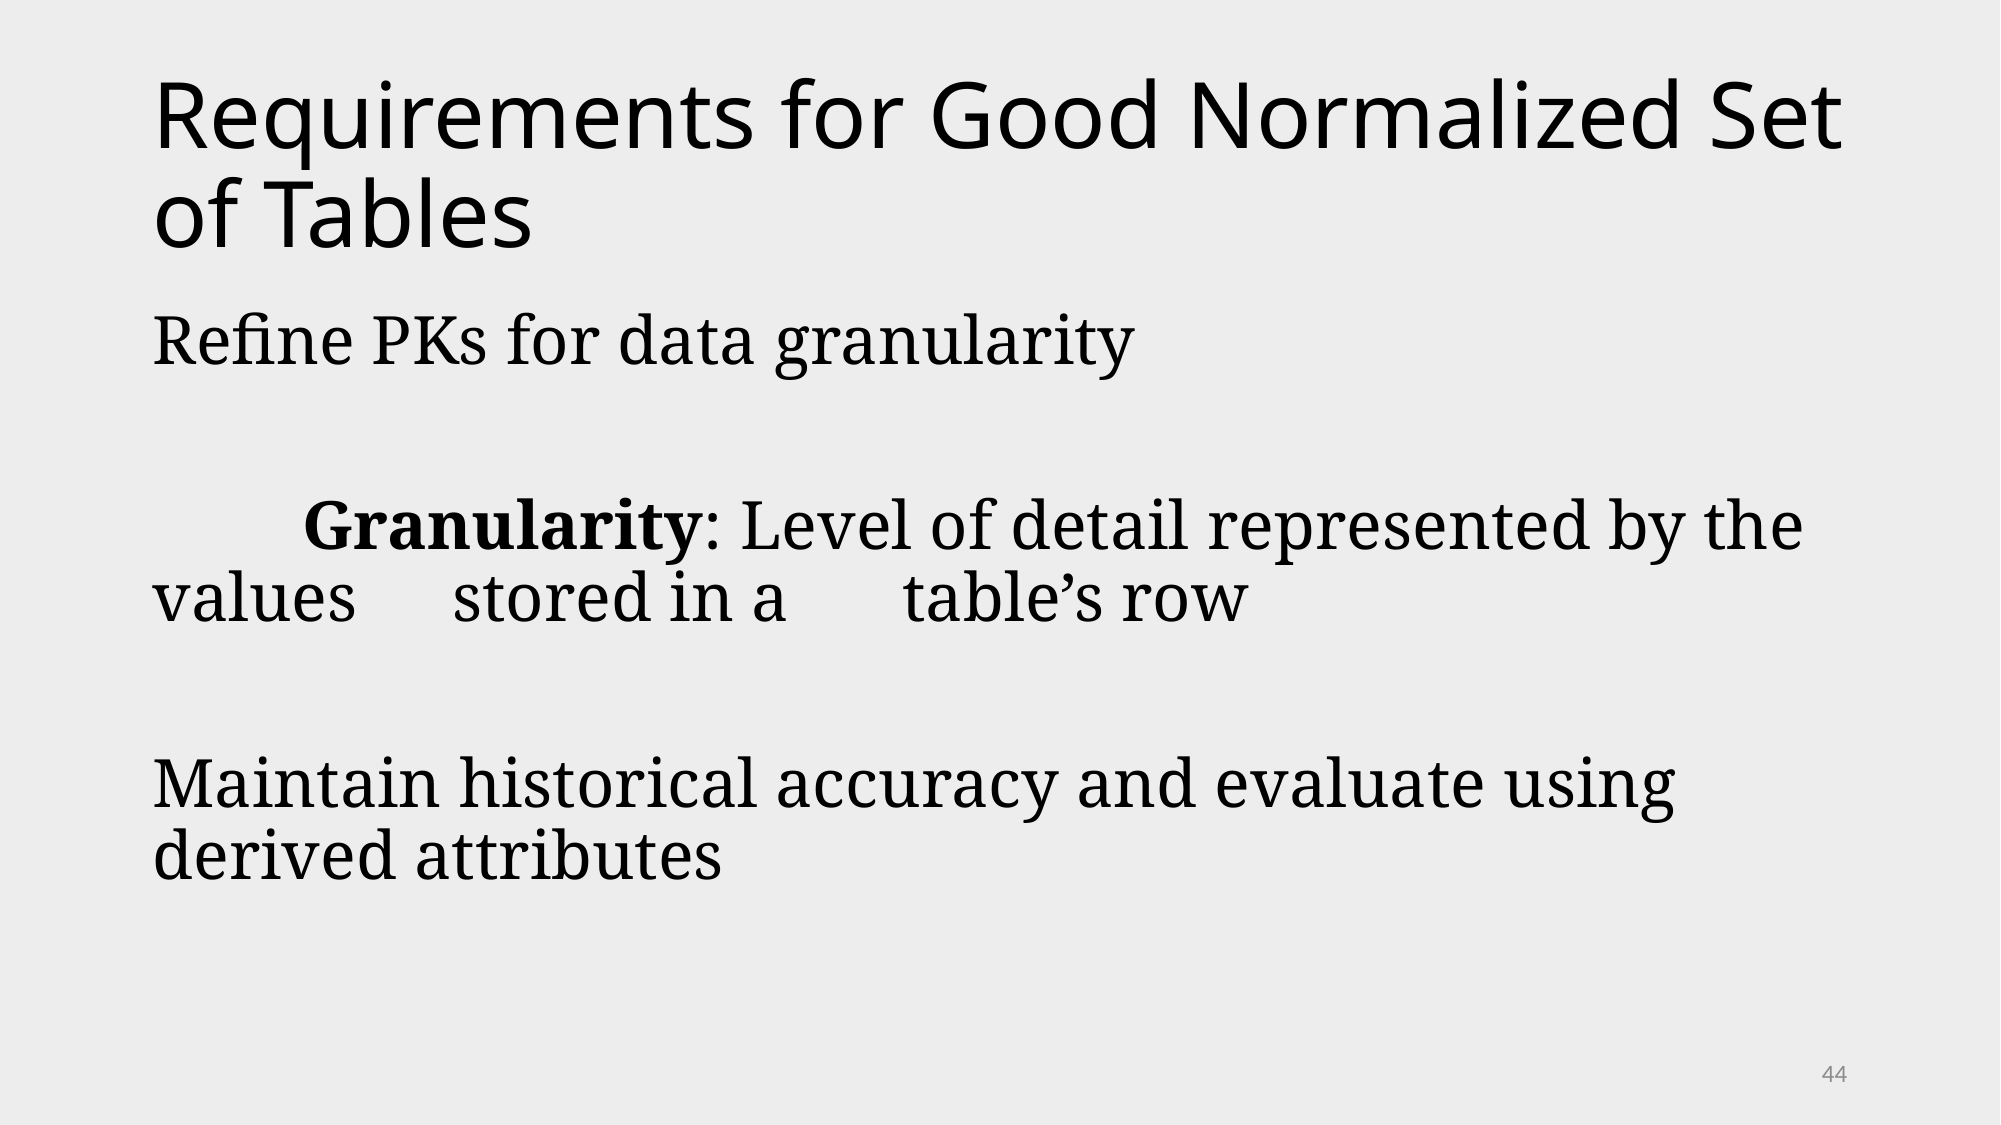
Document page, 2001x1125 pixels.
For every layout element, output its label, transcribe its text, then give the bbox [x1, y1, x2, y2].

title Requirements for Good Normalized Set of Tables [137, 59, 1863, 278]
list Refine PKs for data granularity Granularity: Level of detail represented by the values stored in a table’s row Maintain historical accuracy and evaluate using derived attributes [137, 299, 1863, 1014]
slide_number 44 [1412, 1042, 1863, 1103]
